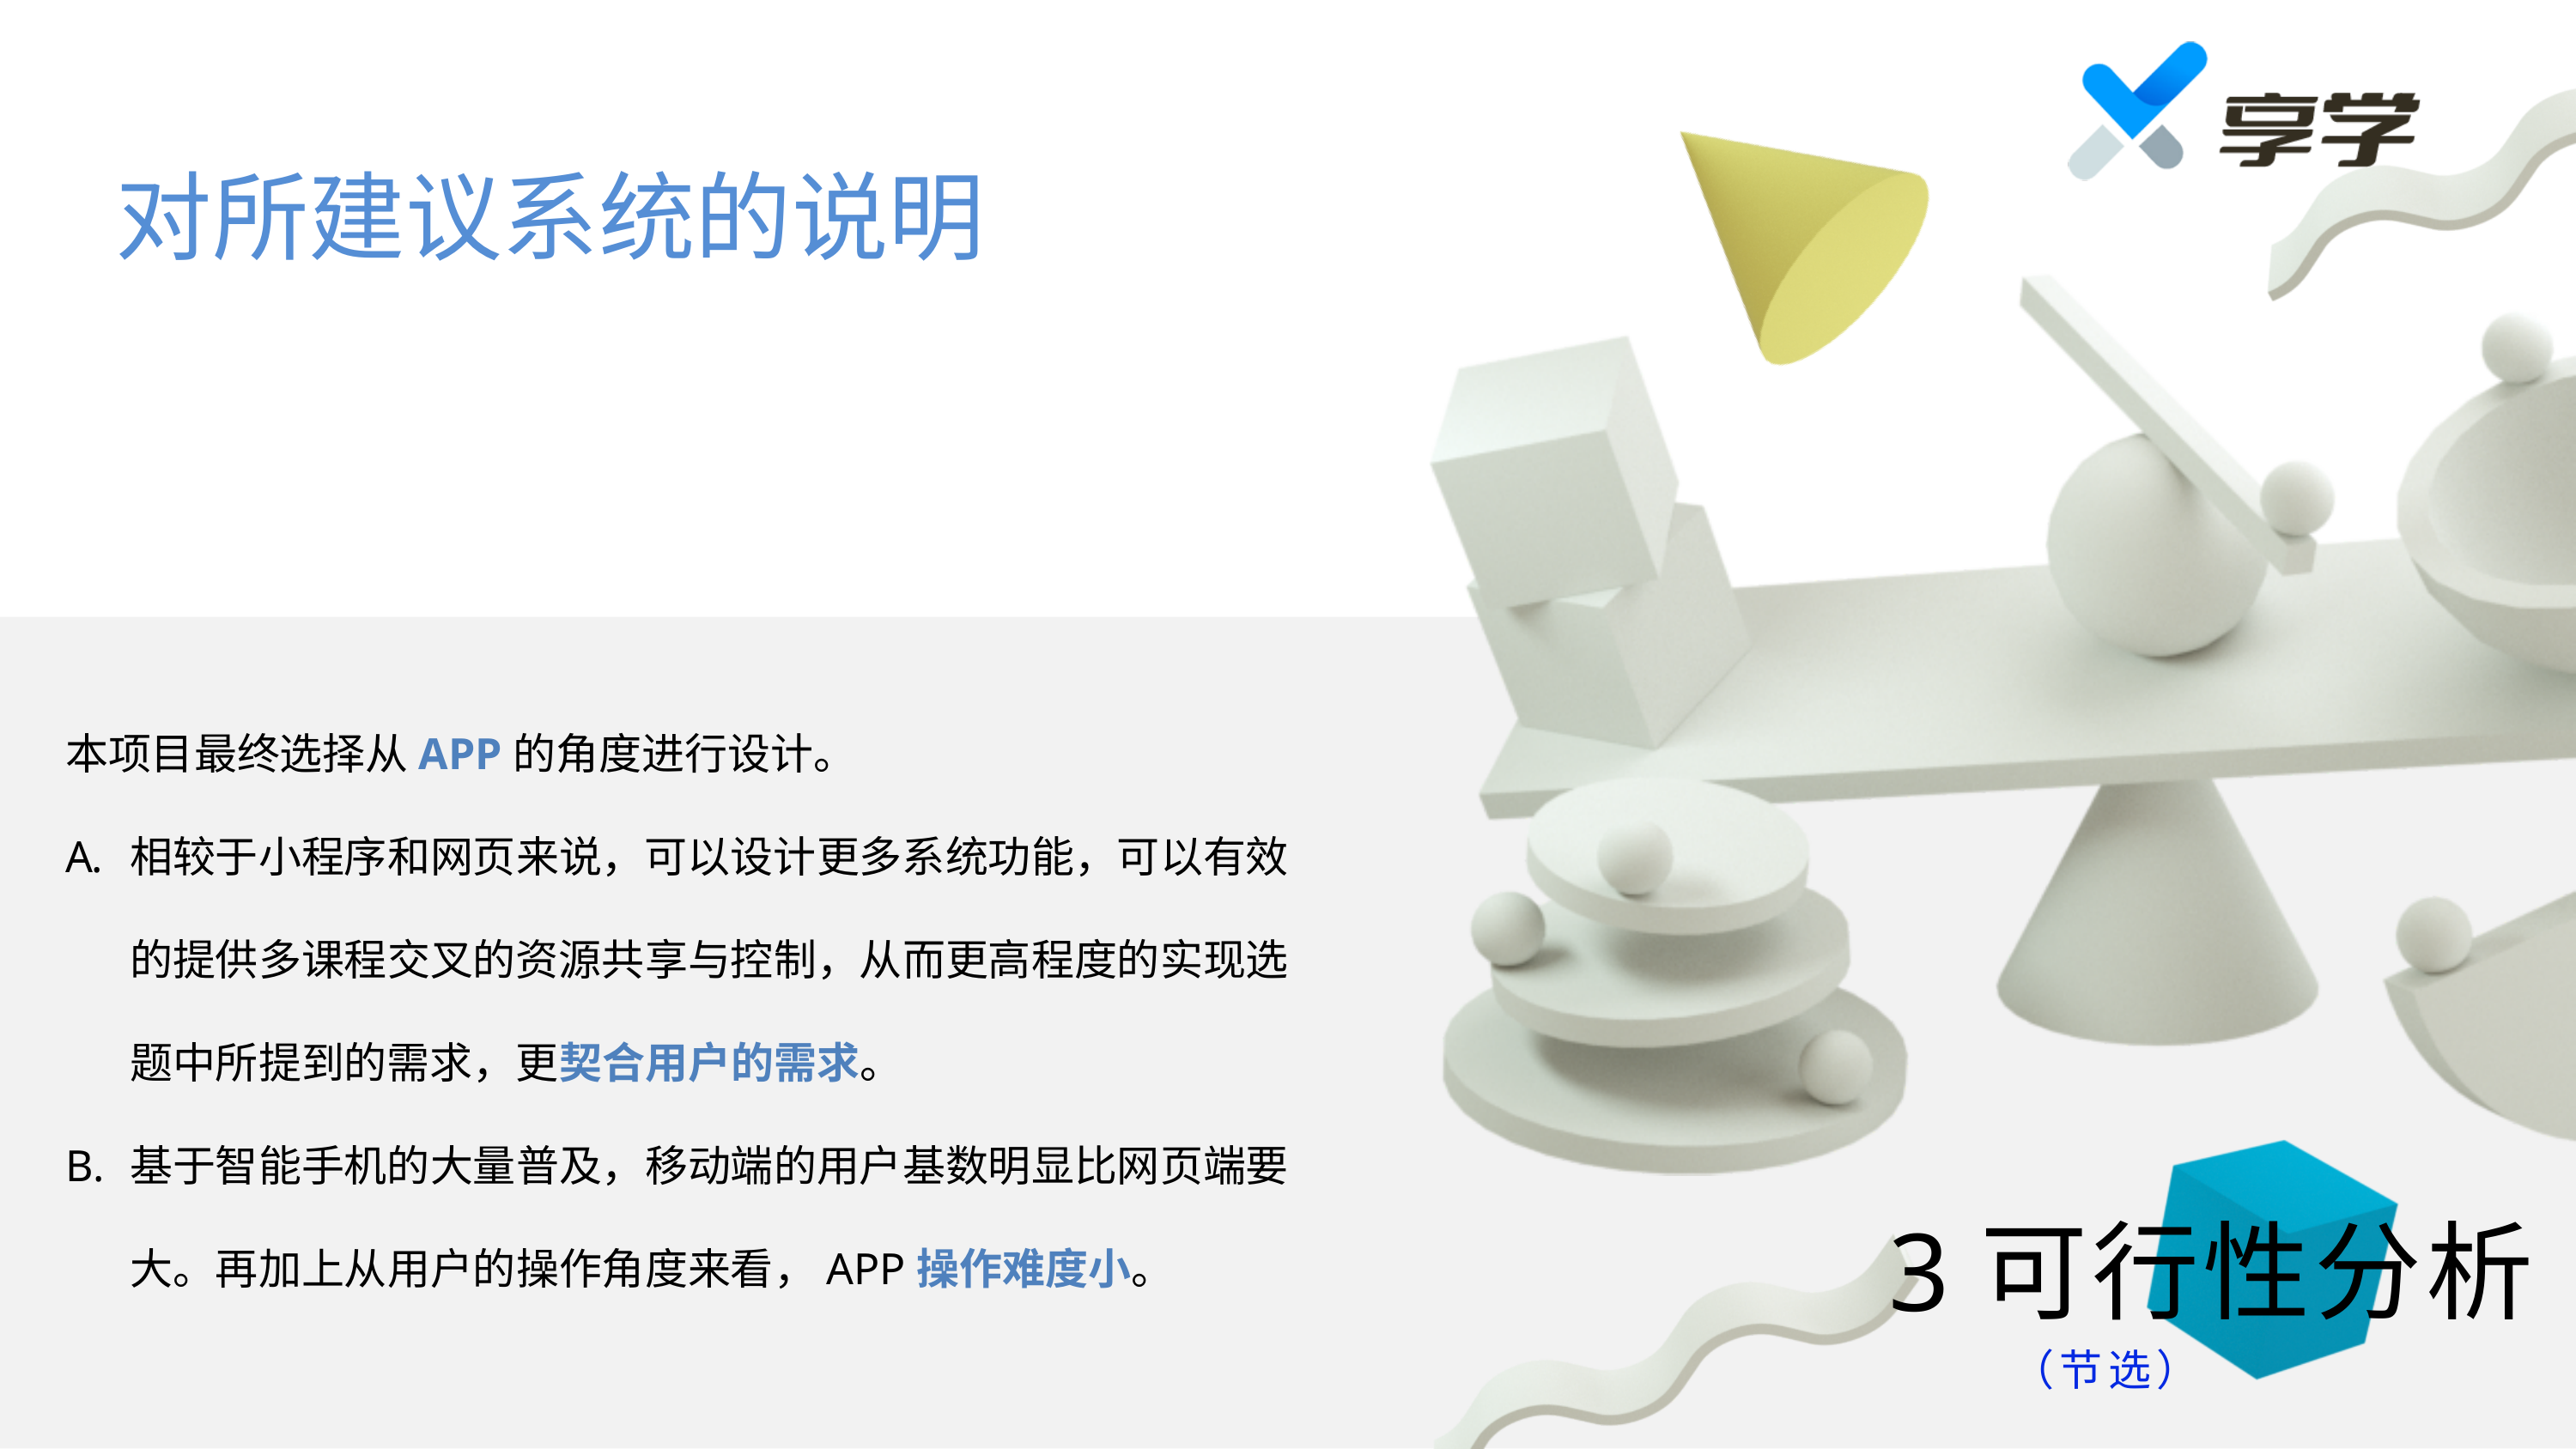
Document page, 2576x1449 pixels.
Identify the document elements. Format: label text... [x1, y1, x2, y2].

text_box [1429, 38, 2576, 1449]
title 对所建议系统的说明 [113, 161, 1012, 270]
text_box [0, 272, 1423, 1449]
picture [2028, 0, 2469, 236]
